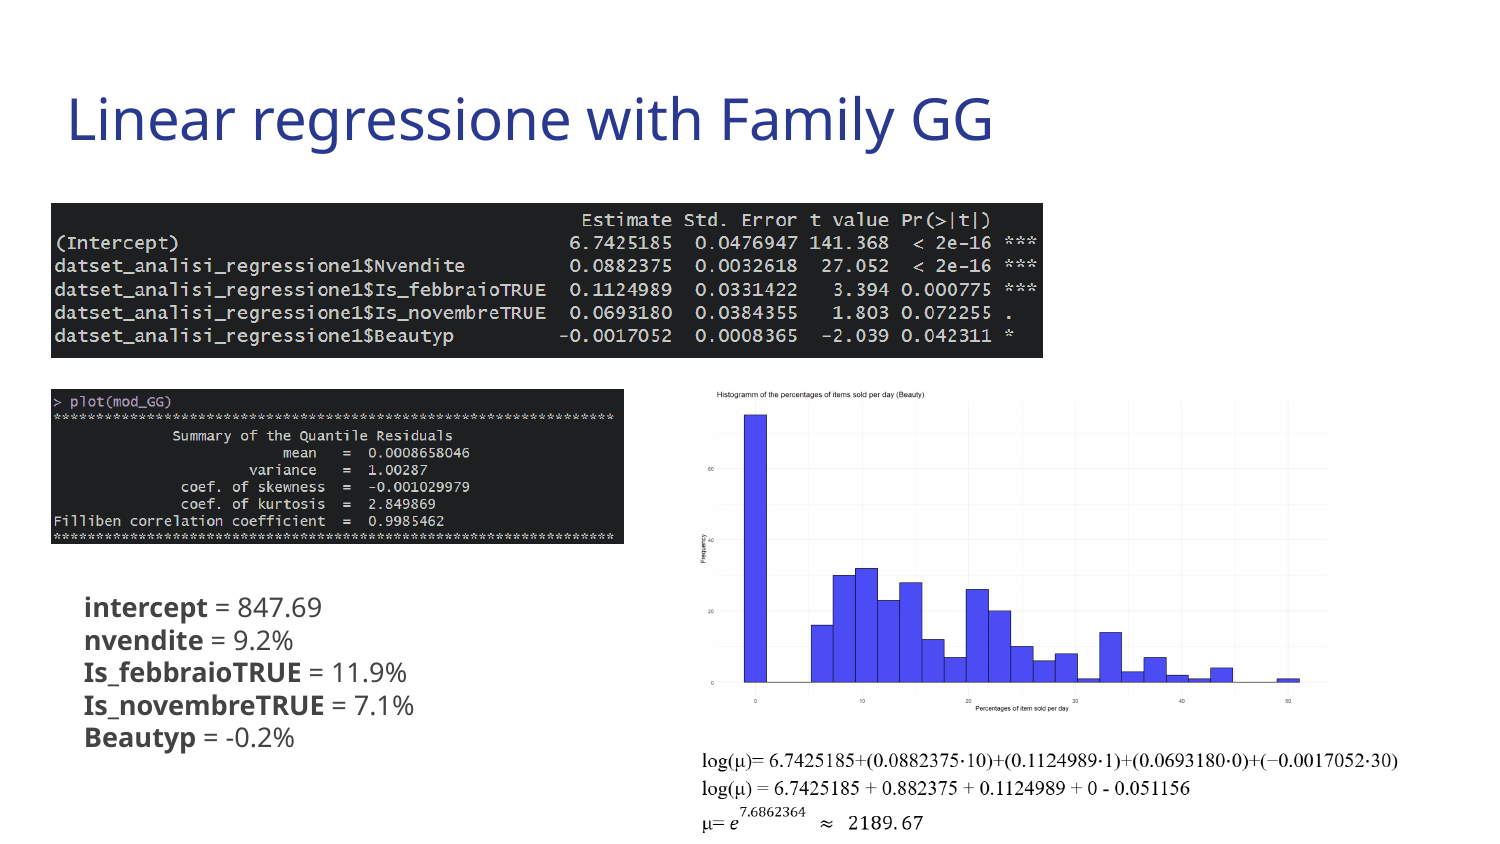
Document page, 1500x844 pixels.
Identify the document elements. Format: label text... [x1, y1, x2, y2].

title Linear regressione with Family GG [51, 67, 1449, 167]
picture [697, 389, 1330, 712]
text_box intercept = 847.69 nvendite = 9.2% Is_febbraioTRUE = 11.9% Is_novembreTRUE = 7.1% Beautyp = -0.2% [68, 575, 1416, 798]
picture [50, 389, 624, 544]
picture [50, 203, 1044, 358]
picture [697, 743, 1403, 833]
